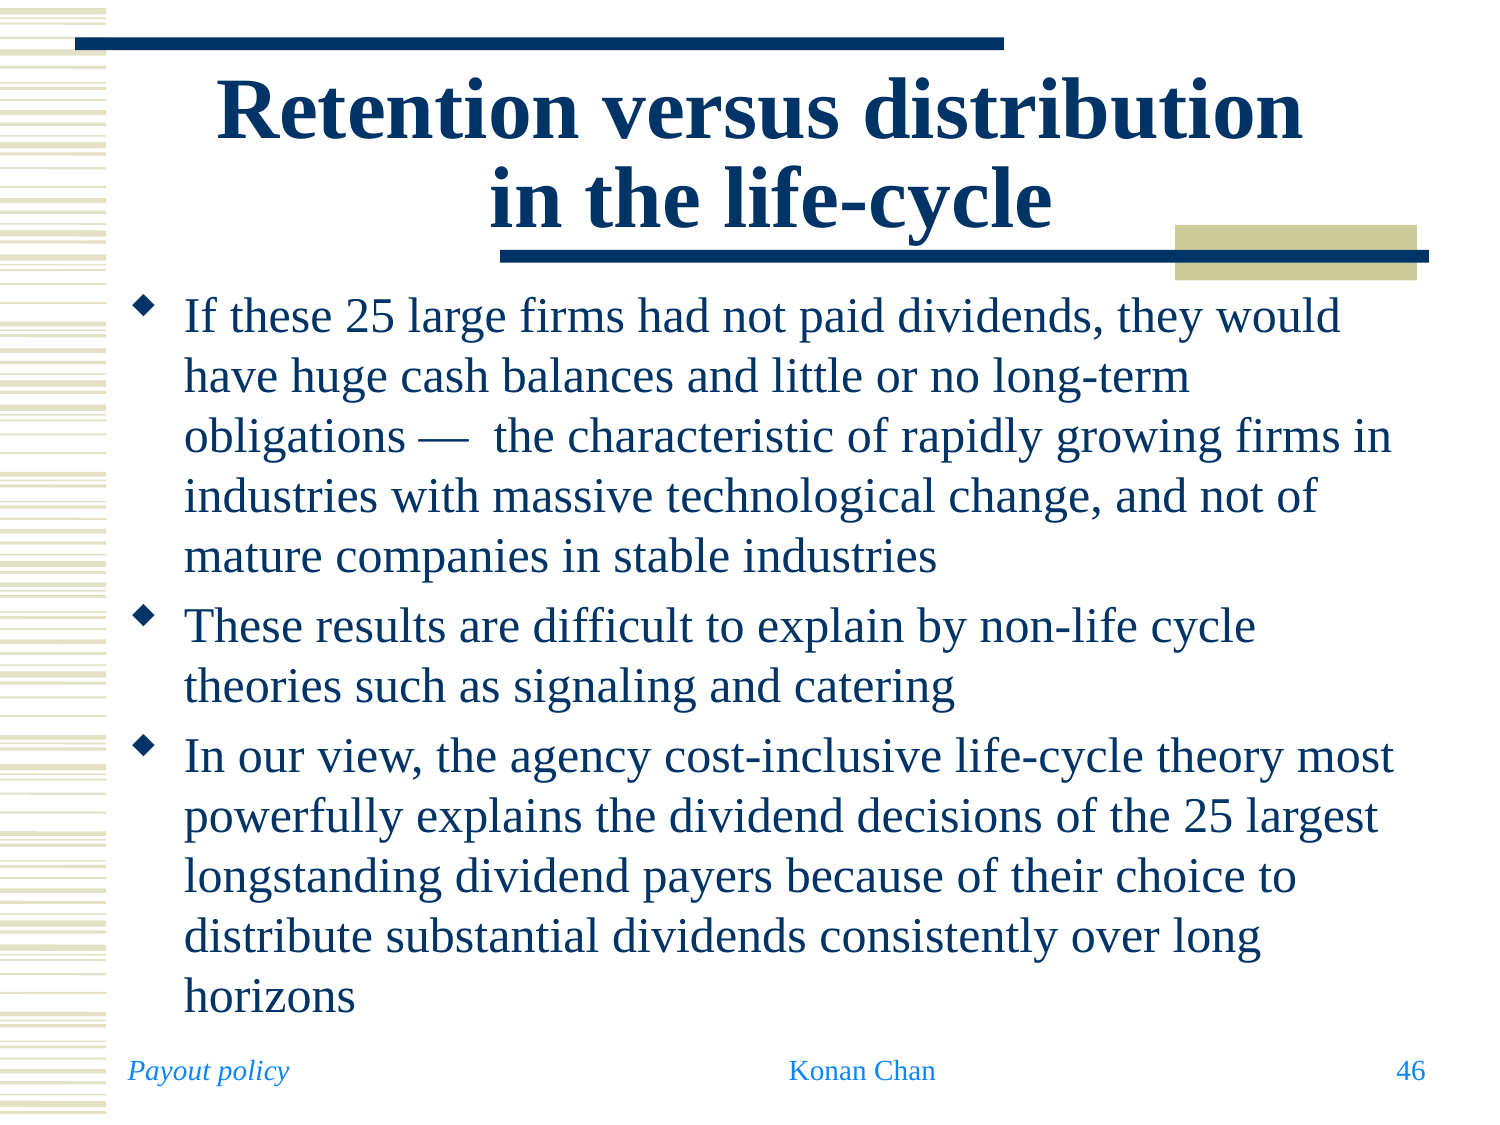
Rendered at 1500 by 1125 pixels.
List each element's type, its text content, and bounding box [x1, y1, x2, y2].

title Retention versus distribution in the life-cycle [106, 62, 1438, 250]
slide_number Payout policy [112, 1032, 638, 1105]
list If these 25 large firms had not paid dividends, they would have huge cash balances and little or no long-term obligations — the characteristic of rapidly growing firms in industries with massive technological change, and not of mature companies in stable industries These results are difficult to explain by non-life cycle theories such as signaling and catering In our view, the agency cost-inclusive life-cycle theory most powerfully explains the dividend decisions of the 25 largest longstanding dividend payers because of their choice to distribute substantial dividends consistently over long horizons [112, 275, 1439, 1025]
footer Konan Chan [674, 1032, 1051, 1105]
slide_number 46 [1080, 1032, 1442, 1105]
